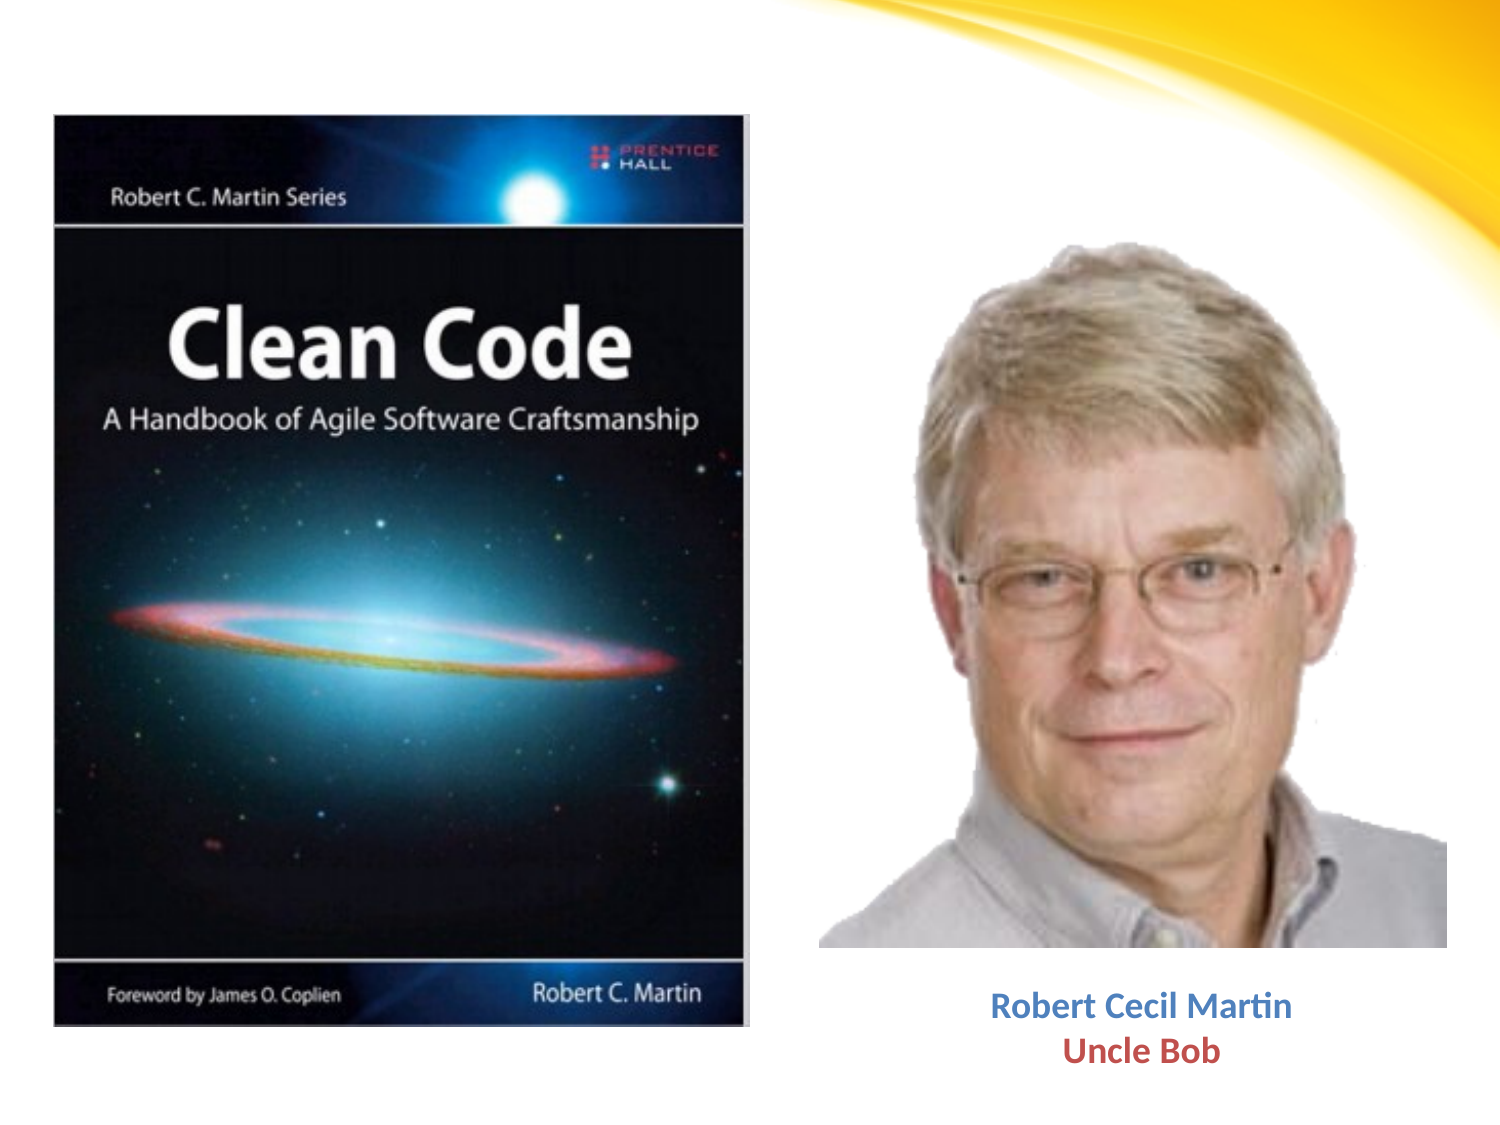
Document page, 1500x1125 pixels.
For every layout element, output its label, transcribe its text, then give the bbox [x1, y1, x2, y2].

picture [770, 0, 1500, 948]
text_box Robert Cecil Martin Uncle Bob [975, 973, 1308, 1079]
picture [52, 114, 751, 1028]
